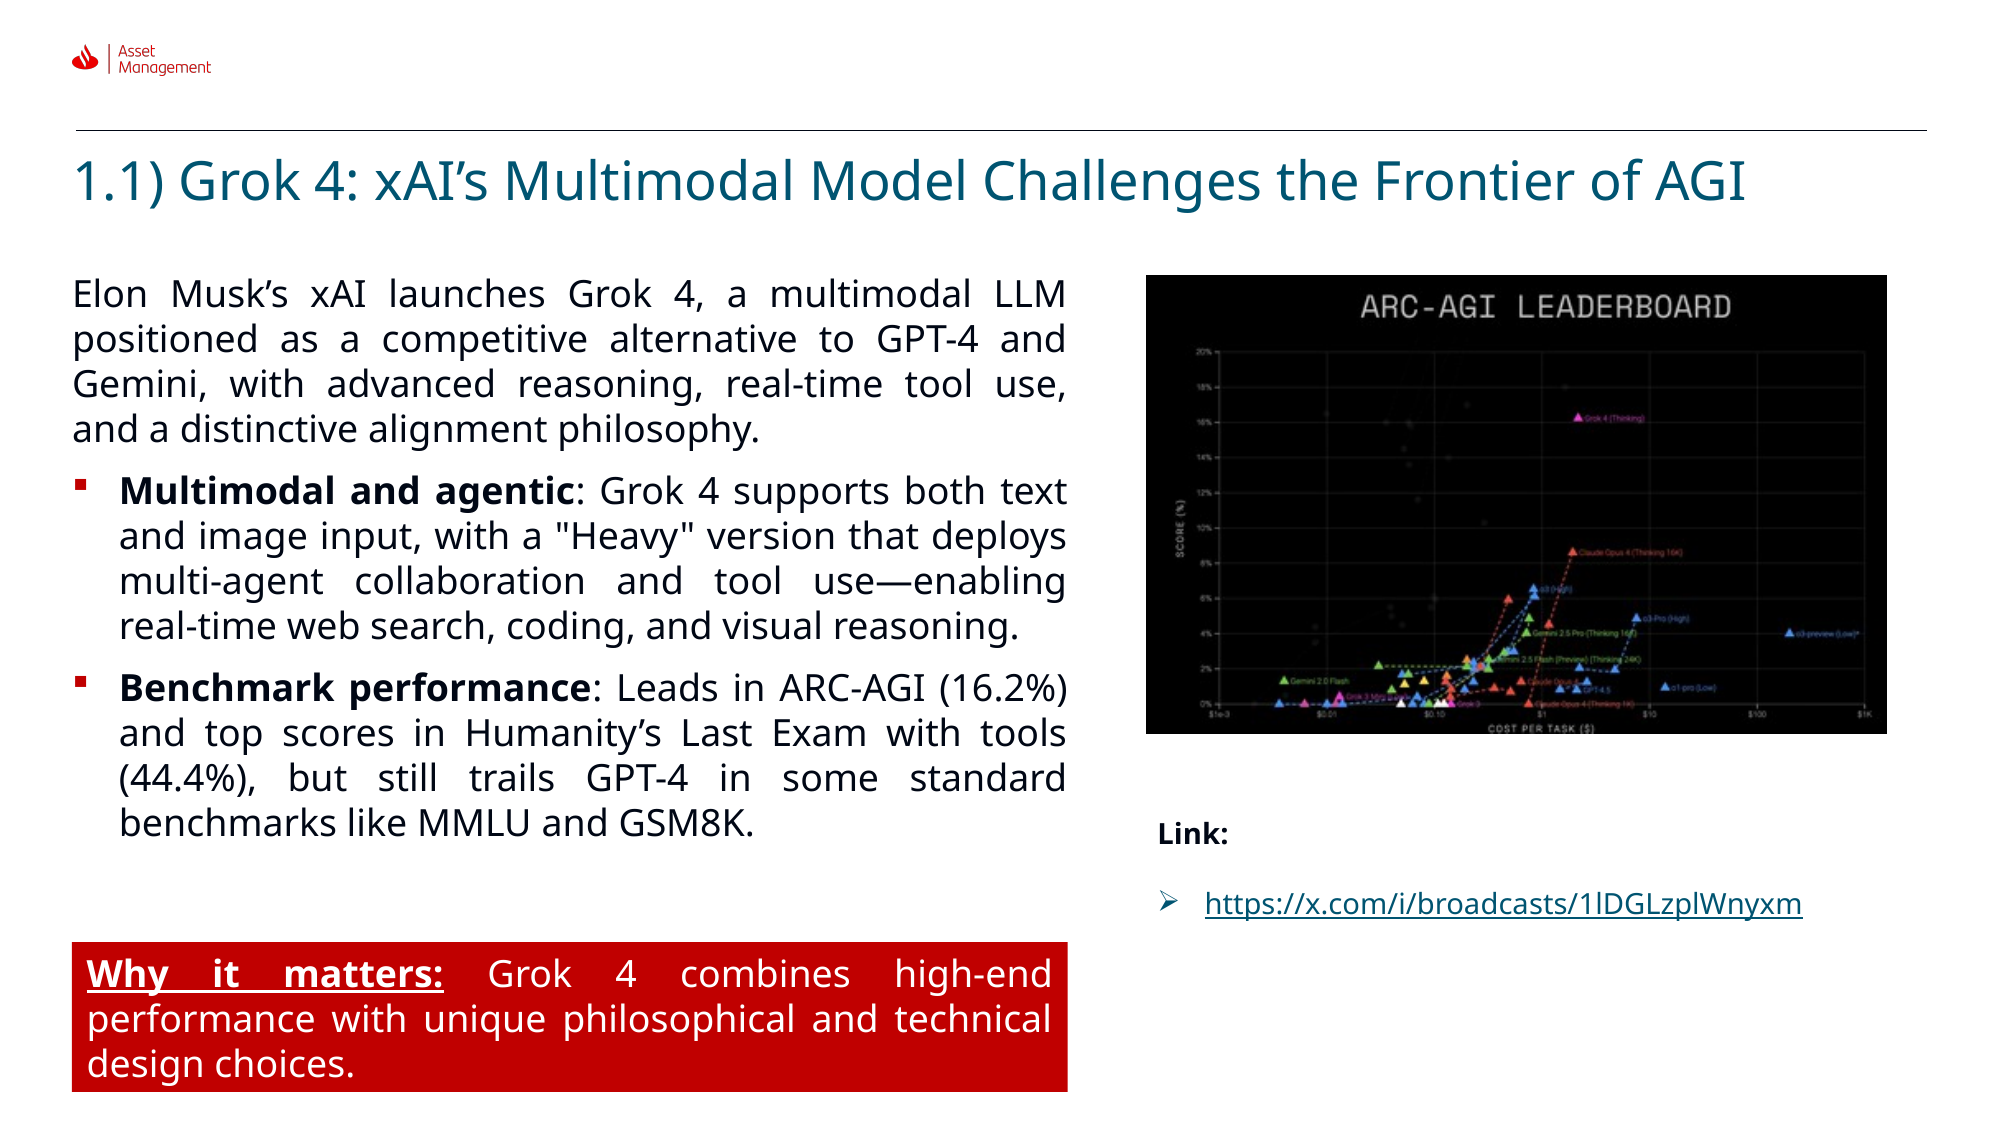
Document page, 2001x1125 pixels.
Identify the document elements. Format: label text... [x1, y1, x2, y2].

text_box Why it matters: Grok 4 combines high-end performance with unique philosophical and technical design choices. [71, 942, 1068, 1092]
picture [72, 44, 211, 76]
text_box Link: https://x.com/i/broadcasts/1lDGLzplWnyxm [1142, 807, 1905, 1038]
text_box Elon Musk’s xAI launches Grok 4, a multimodal LLM positioned as a competitive alternative to GPT-4 and Gemini, with advanced reasoning, real-time tool use, and a distinctive alignment philosophy. Multimodal and agentic: Grok 4 supports both text and image input, with a "Heavy" version that deploys multi-agent collaboration and tool use—enabling real-time web search, coding, and visual reasoning. Benchmark performance: Leads in ARC-AGI (16.2%) and top scores in Humanity’s Last Exam with tools (44.4%), but still trails GPT-4 in some standard benchmarks like MMLU and GSM8K. [71, 270, 1068, 942]
picture [1145, 275, 1887, 734]
title 1.1) Grok 4: xAI’s Multimodal Model Challenges the Frontier of AGI [72, 154, 1928, 276]
